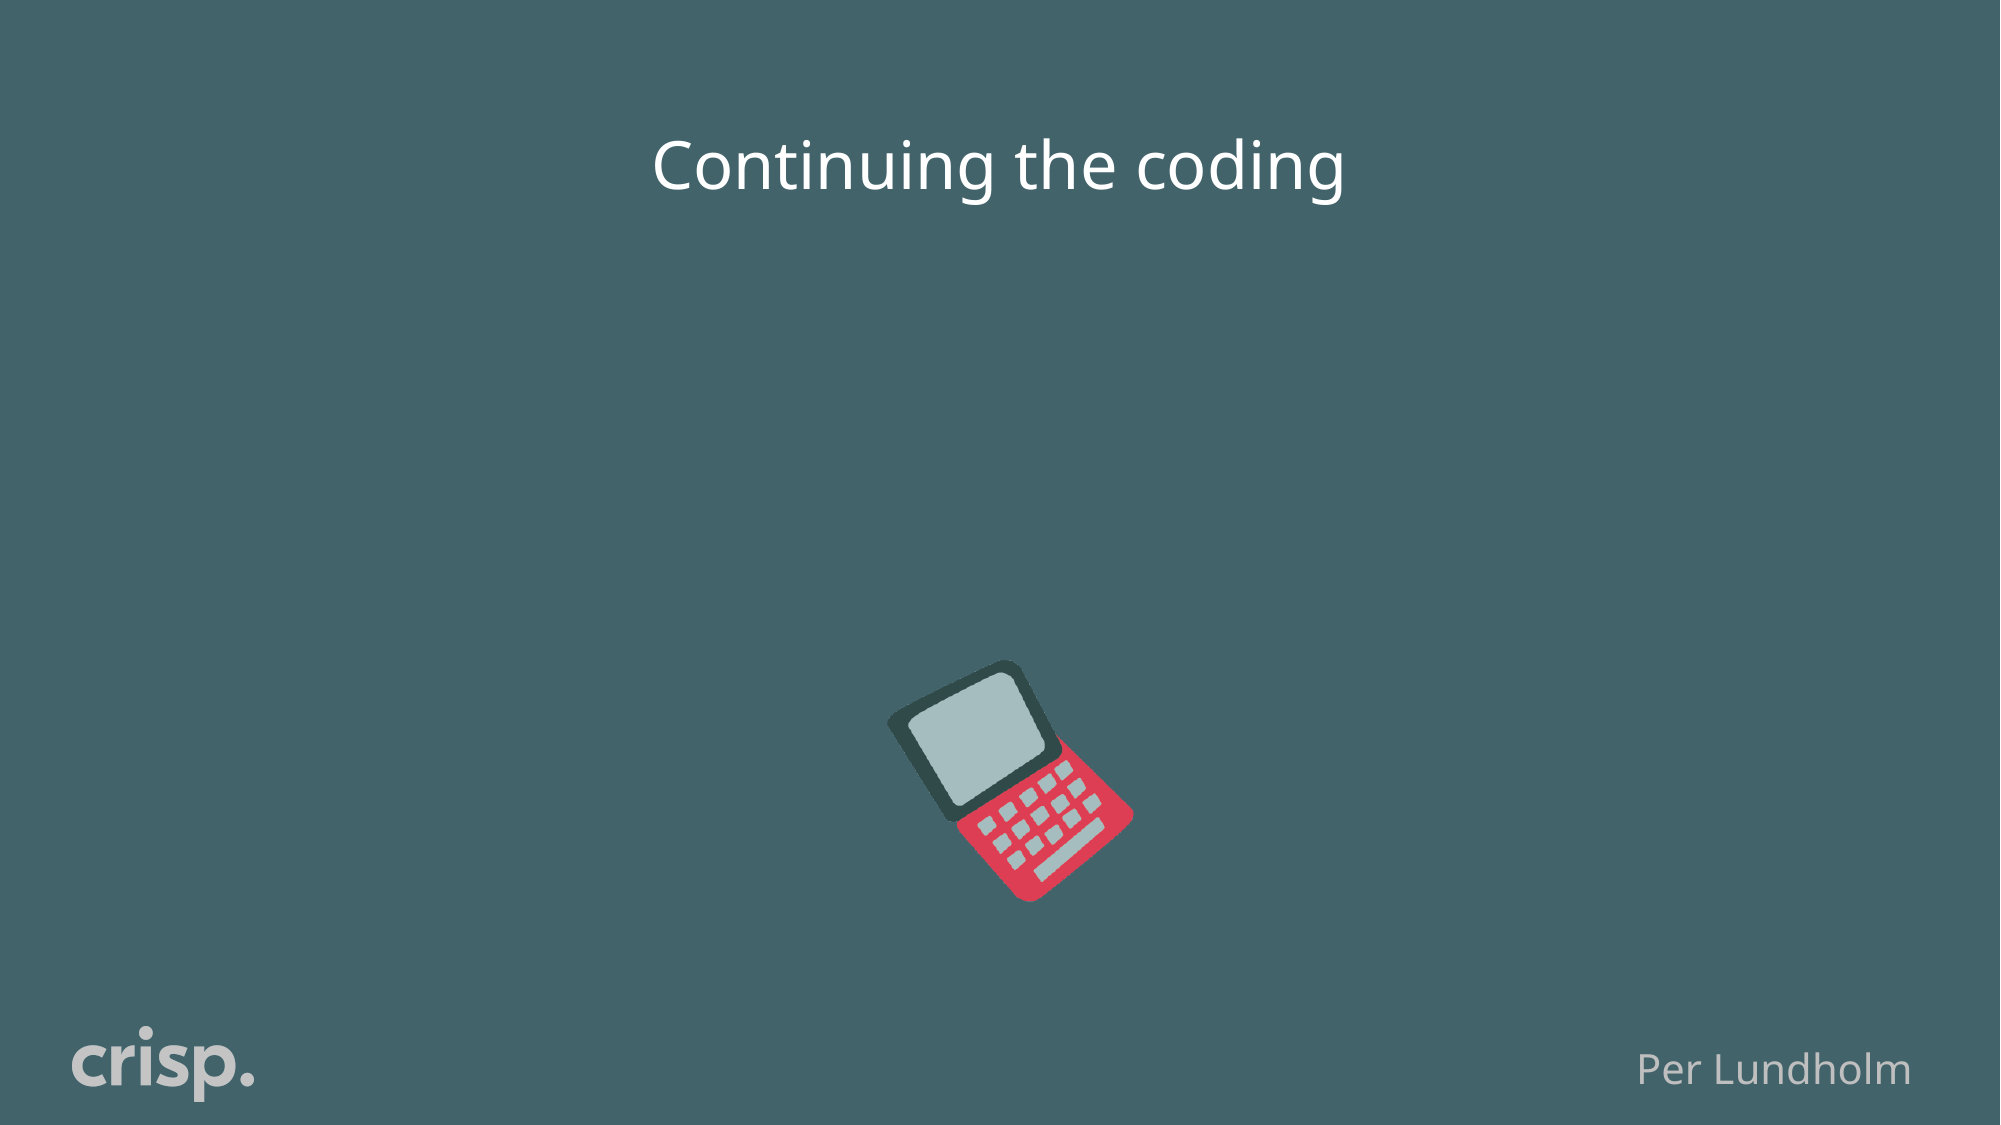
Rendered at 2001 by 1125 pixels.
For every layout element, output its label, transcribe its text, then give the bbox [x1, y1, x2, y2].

picture [72, 1026, 254, 1102]
title Continuing the coding [139, 125, 1861, 612]
picture [834, 612, 1166, 949]
footer Per Lundholm [1252, 1037, 1928, 1098]
